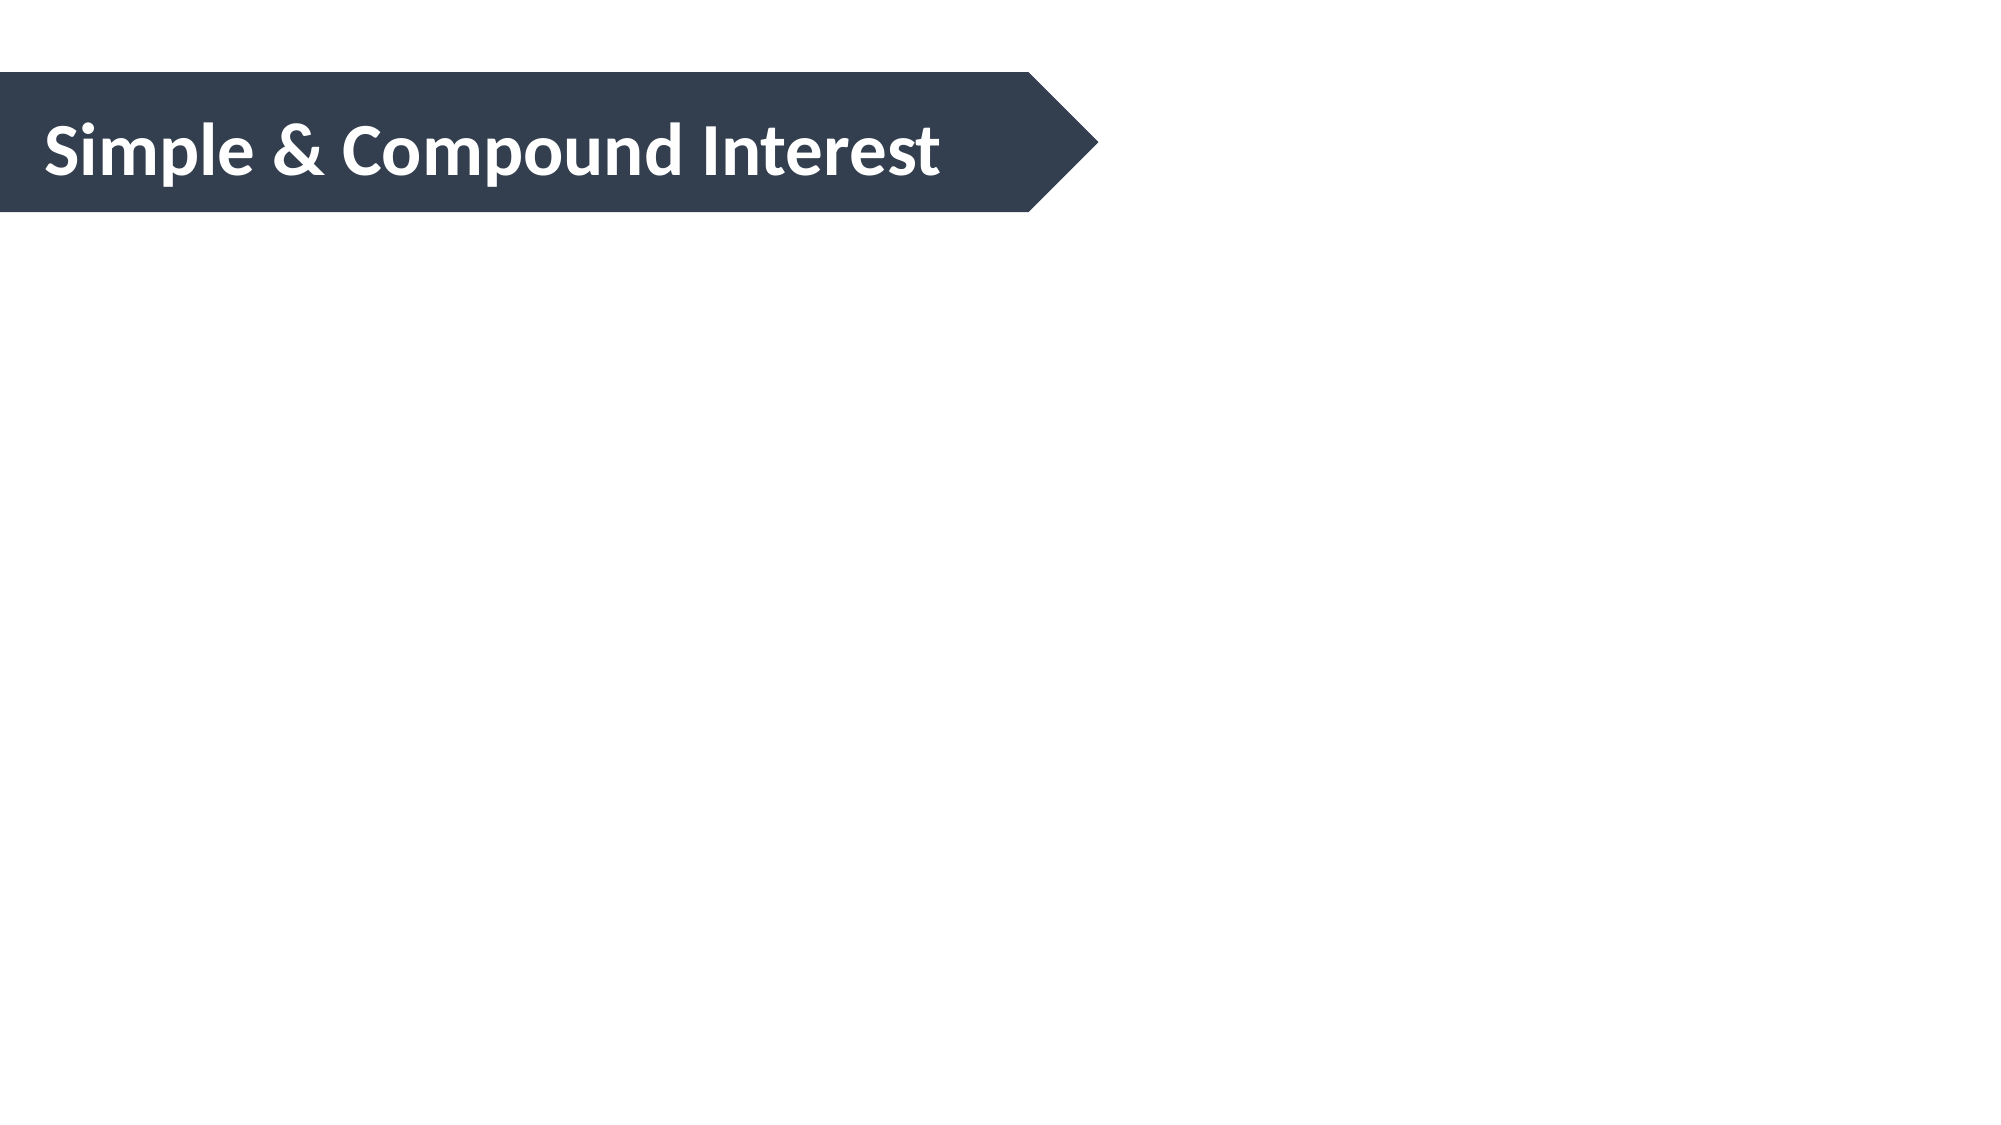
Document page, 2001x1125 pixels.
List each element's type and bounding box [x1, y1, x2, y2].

text_box [0, 72, 1099, 213]
